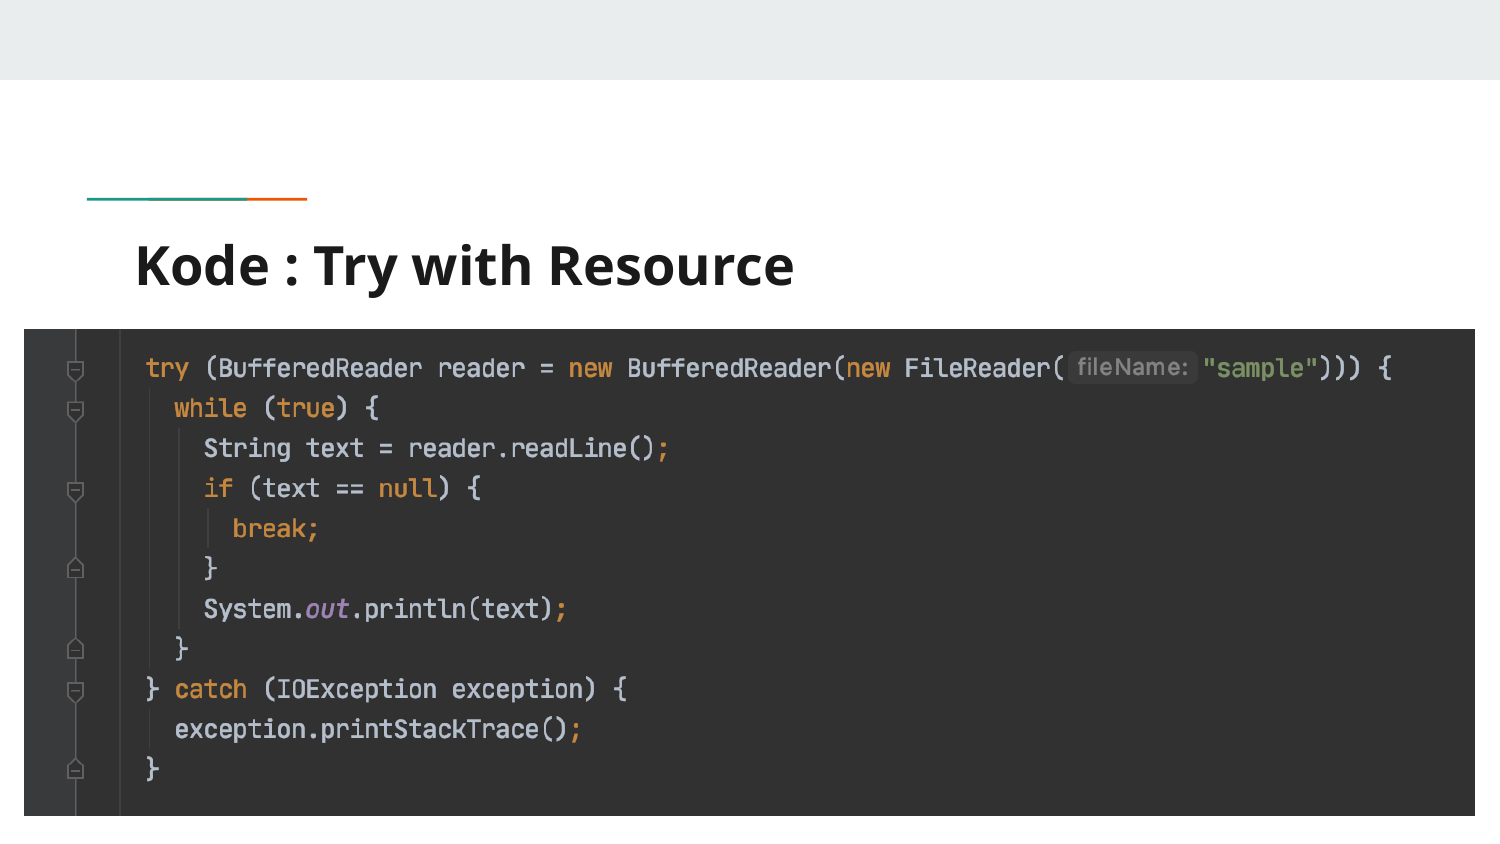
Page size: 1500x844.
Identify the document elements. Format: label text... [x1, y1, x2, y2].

title Kode : Try with Resource [119, 216, 1381, 305]
picture [24, 328, 1476, 817]
